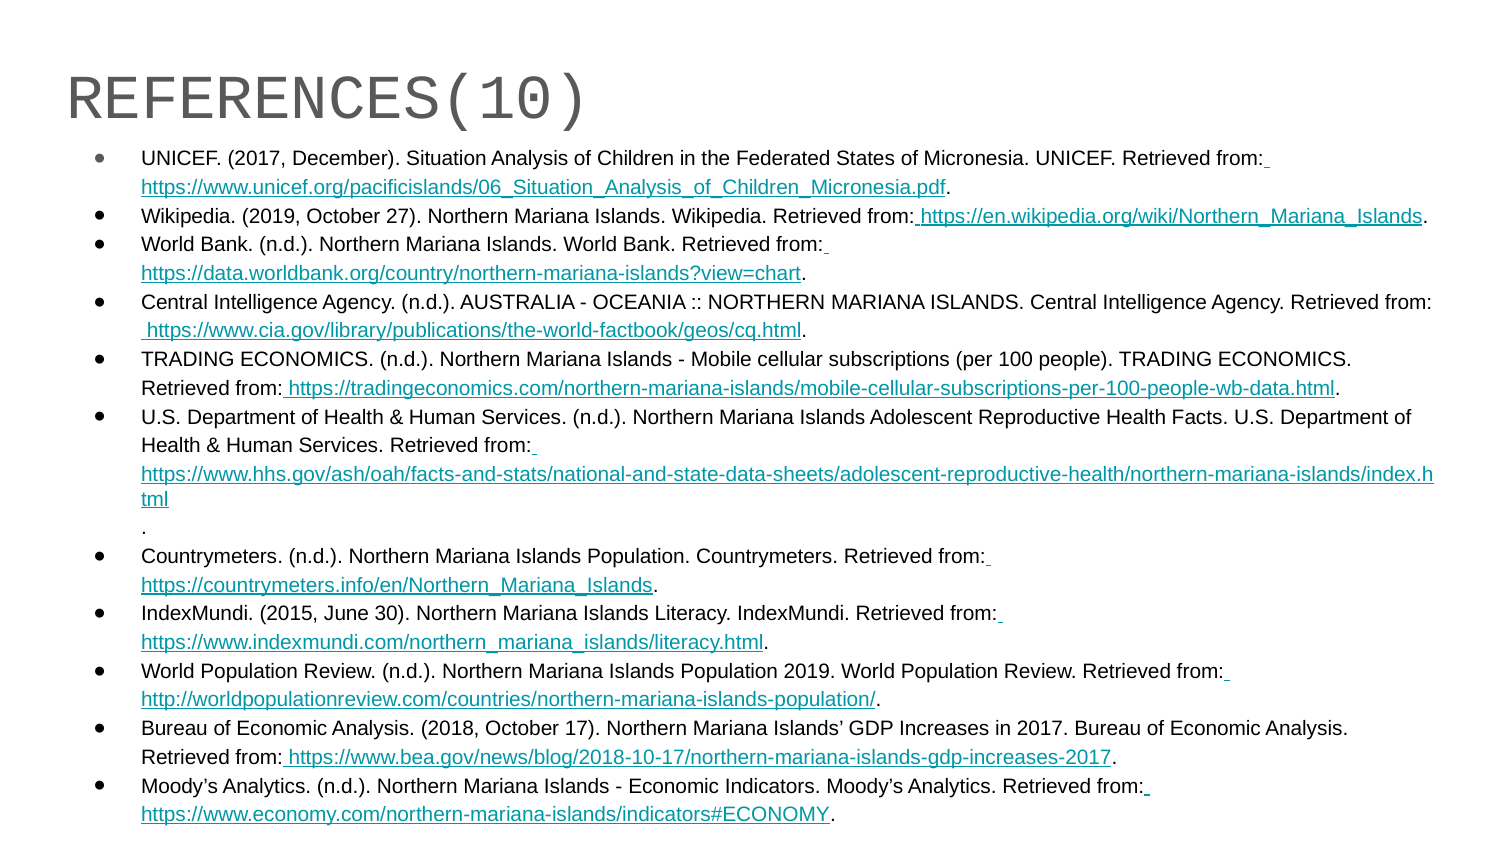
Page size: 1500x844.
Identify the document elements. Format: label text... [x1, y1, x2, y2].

subtitle REFERENCES(10) [51, 40, 1449, 126]
subtitle UNICEF. (2017, December). Situation Analysis of Children in the Federated States of Micronesia. UNICEF. Retrieved from: https://www.unicef.org/pacificislands/06_Situation_Analysis_of_Children_Micronesia.pdf. Wikipedia. (2019, October 27). Northern Mariana Islands. Wikipedia. Retrieved from: https://en.wikipedia.org/wiki/Northern_Mariana_Islands. World Bank. (n.d.). Northern Mariana Islands. World Bank. Retrieved from: https://data.worldbank.org/country/northern-mariana-islands?view=chart. Central Intelligence Agency. (n.d.). AUSTRALIA - OCEANIA :: NORTHERN MARIANA ISLANDS. Central Intelligence Agency. Retrieved from: https://www.cia.gov/library/publications/the-world-factbook/geos/cq.html. TRADING ECONOMICS. (n.d.). Northern Mariana Islands - Mobile cellular subscriptions (per 100 people). TRADING ECONOMICS. Retrieved from: https://tradingeconomics.com/northern-mariana-islands/mobile-cellular-subscriptions-per-100-people-wb-data.html. U.S. Department of Health & Human Services. (n.d.). Northern Mariana Islands Adolescent Reproductive Health Facts. U.S. Department of Health & Human Services. Retrieved from: https://www.hhs.gov/ash/oah/facts-and-stats/national-and-state-data-sheets/adolescent-reproductive-health/northern-mariana-islands/index.html. Countrymeters. (n.d.). Northern Mariana Islands Population. Countrymeters. Retrieved from: https://countrymeters.info/en/Northern_Mariana_Islands. IndexMundi. (2015, June 30). Northern Mariana Islands Literacy. IndexMundi. Retrieved from: https://www.indexmundi.com/northern_mariana_islands/literacy.html. World Population Review. (n.d.). Northern Mariana Islands Population 2019. World Population Review. Retrieved from: http://worldpopulationreview.com/countries/northern-mariana-islands-population/. Bureau of Economic Analysis. (2018, October 17). Northern Mariana Islands’ GDP Increases in 2017. Bureau of Economic Analysis. Retrieved from: https://www.bea.gov/news/blog/2018-10-17/northern-mariana-islands-gdp-increases-2017. Moody’s Analytics. (n.d.). Northern Mariana Islands - Economic Indicators. Moody’s Analytics. Retrieved from: https://www.economy.com/northern-mariana-islands/indicators#ECONOMY. [51, 126, 1449, 818]
